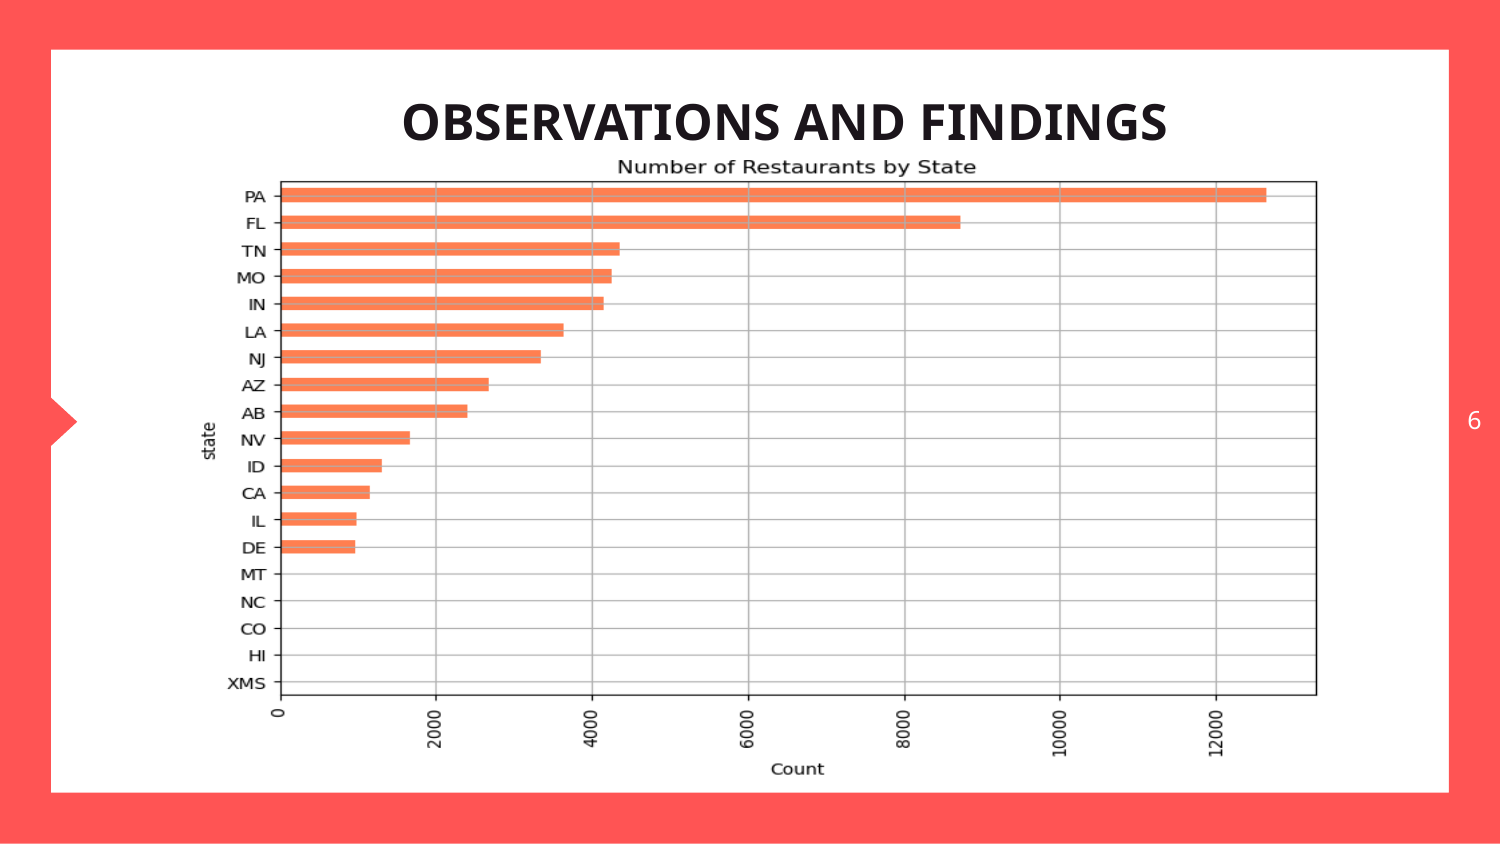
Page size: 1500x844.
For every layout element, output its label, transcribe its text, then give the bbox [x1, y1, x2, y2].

text_box OBSERVATIONS AND FINDINGS [210, 85, 1347, 150]
slide_number 6 [1449, 371, 1500, 472]
picture [187, 149, 1329, 788]
